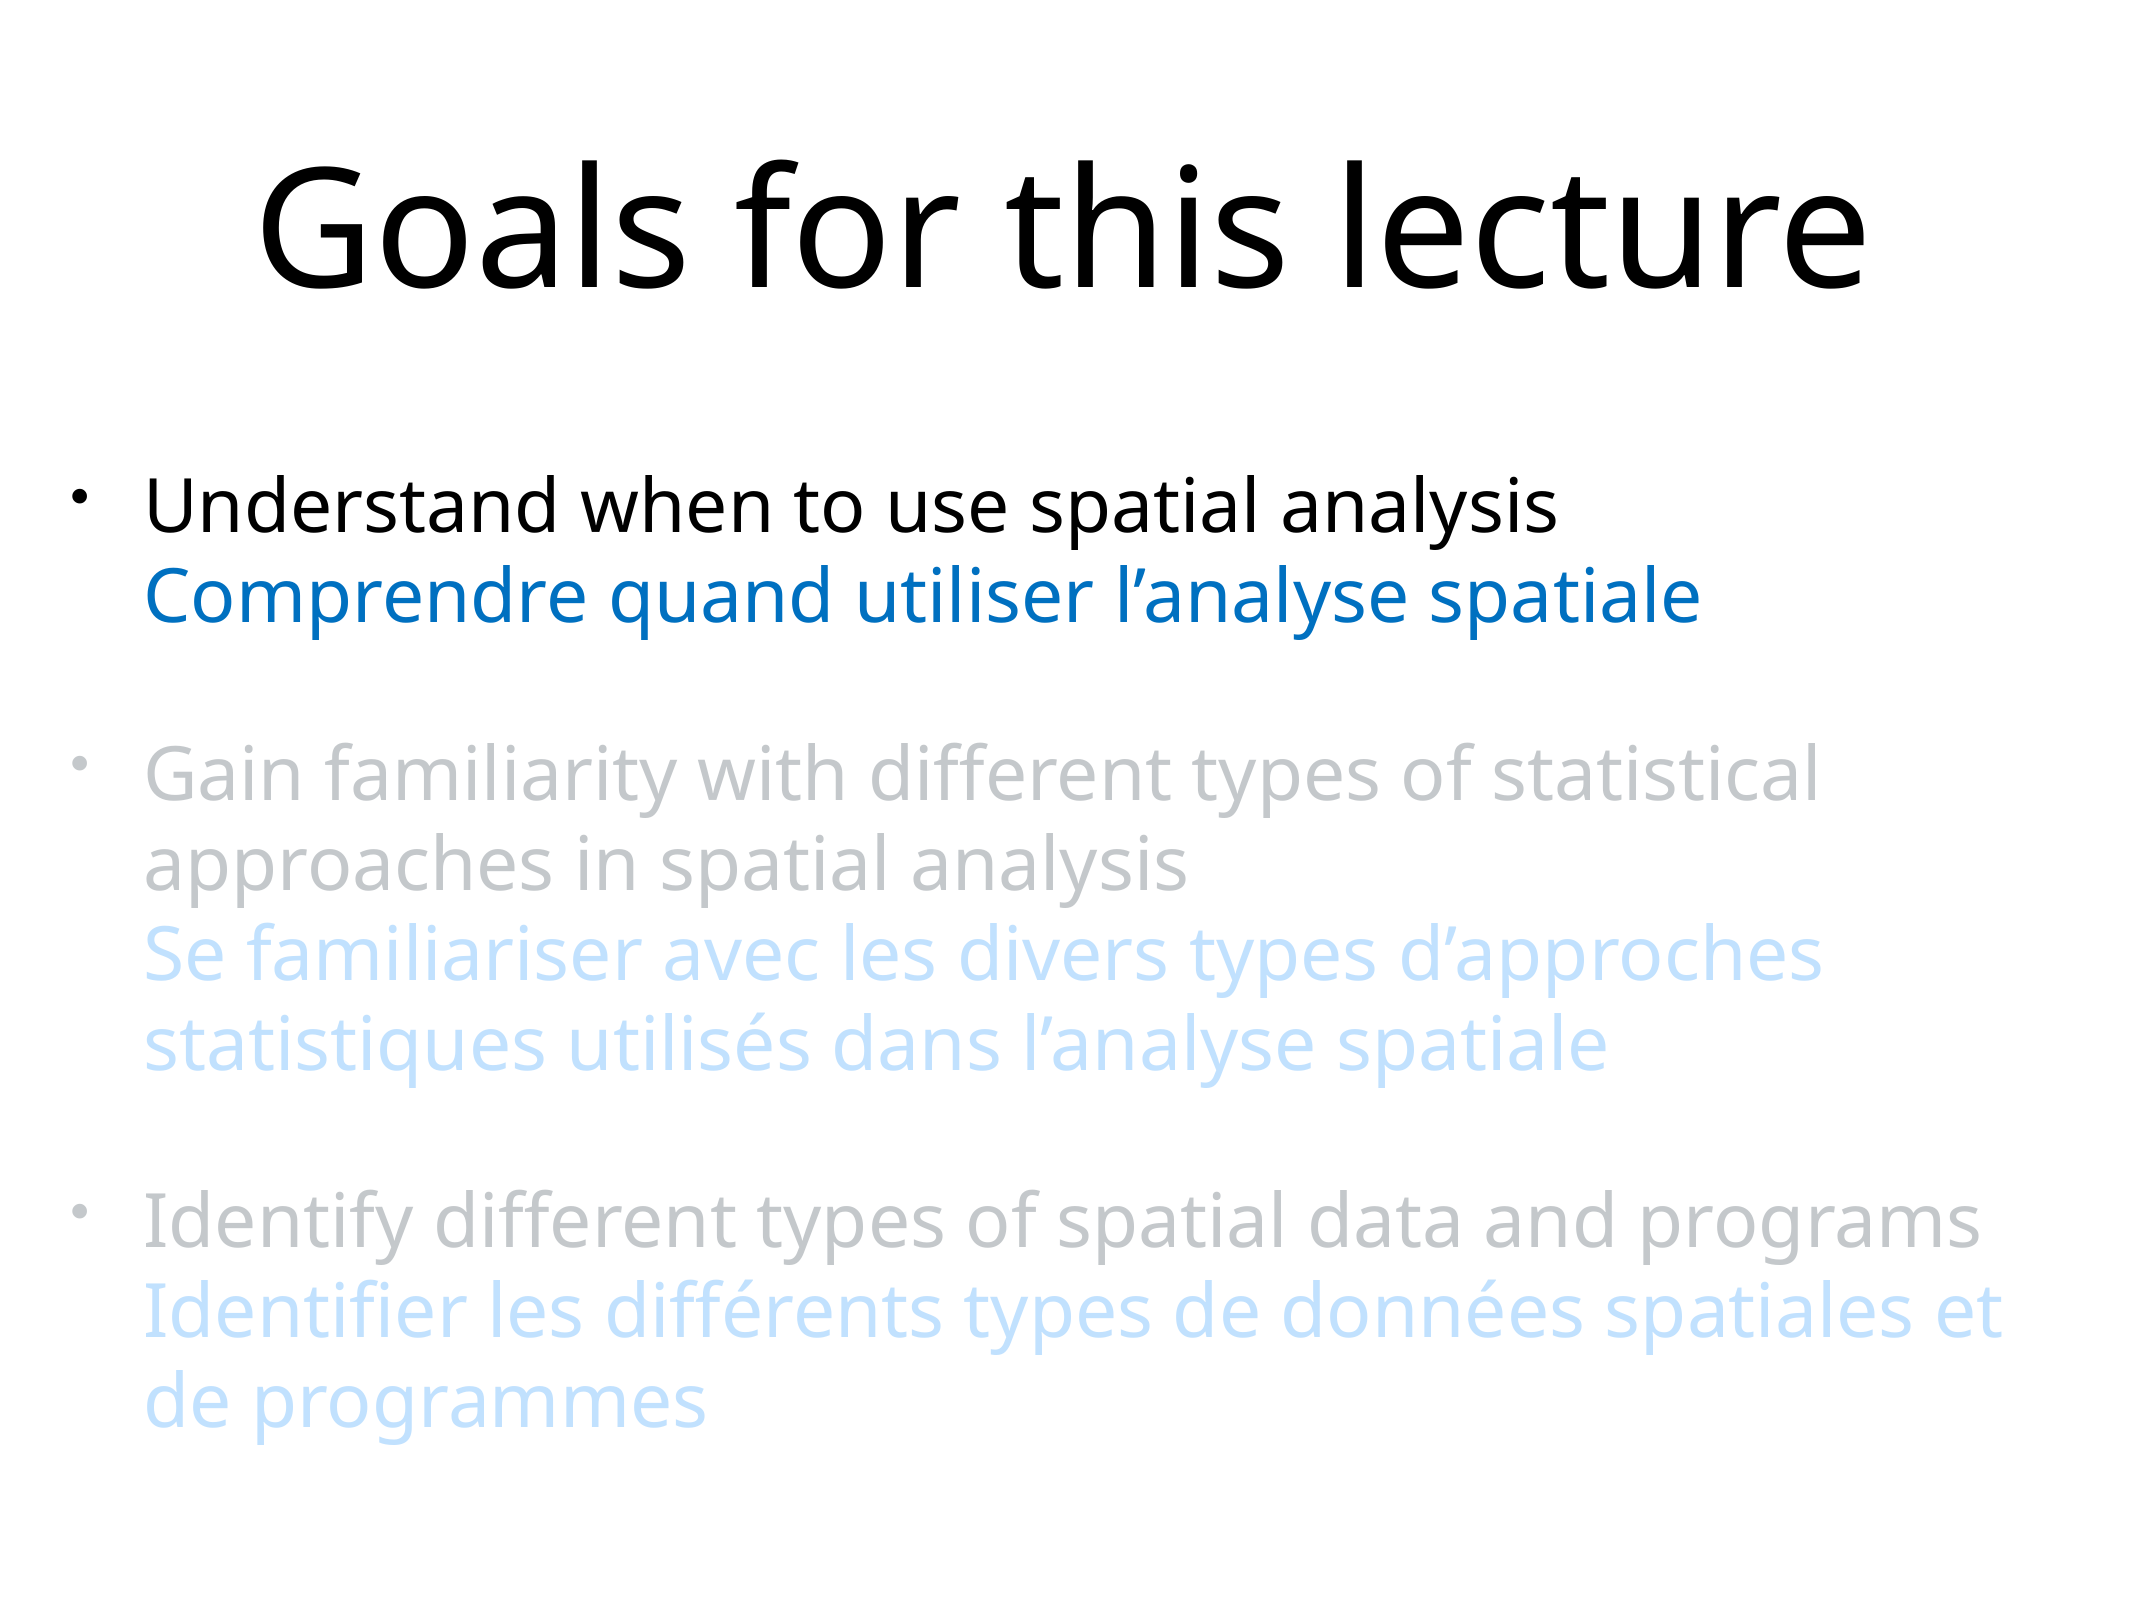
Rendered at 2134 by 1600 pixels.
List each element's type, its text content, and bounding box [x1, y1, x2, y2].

title Goals for this lecture [143, 103, 1985, 337]
list Understand when to use spatial analysis Comprendre quand utiliser l’analyse spatiale Gain familiarity with different types of statistical approaches in spatial analysis Se familiariser avec les divers types d’approches statistiques utilisés dans l’analyse spatiale Identify different types of spatial data and programs Identifier les différents types de données spatiales et de programmes [61, 404, 2115, 1497]
